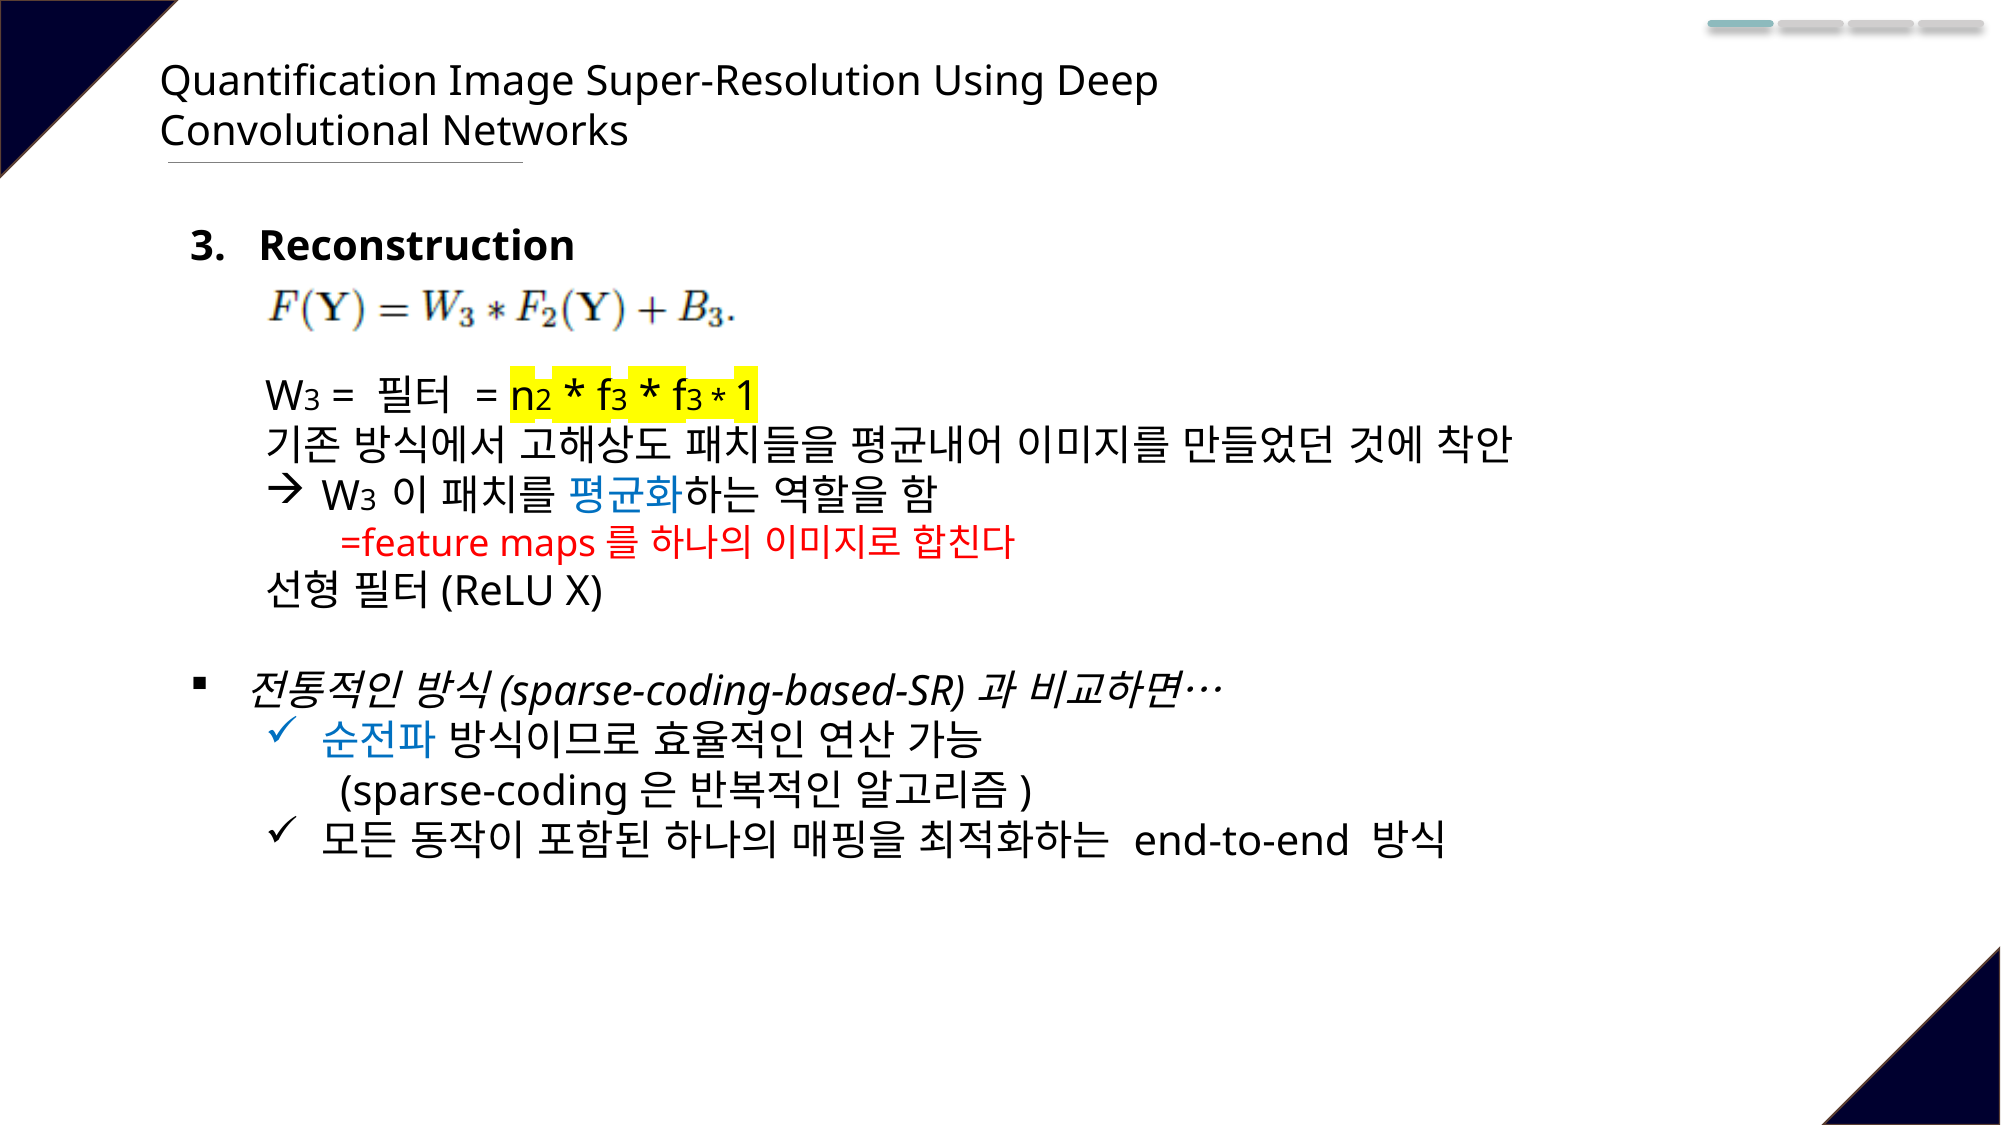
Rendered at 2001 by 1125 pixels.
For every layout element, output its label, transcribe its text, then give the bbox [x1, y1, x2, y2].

text_box 3. Reconstruction W3 = 필터 = n2 * f3 * f3 * 1 기존 방식에서 고해상도 패치들을 평균내어 이미지를 만들었던 것에 착안 W3 이 패치를 평균화하는 역할을 함 =feature maps를 하나의 이미지로 합친다 선형 필터(ReLU X) 전통적인 방식(sparse-coding-based-SR)과 비교하면… 순전파 방식이므로 효율적인 연산 가능 (sparse-coding은 반복적인 알고리즘) 모든 동작이 포함된 하나의 매핑을 최적화하는 end-to-end 방식 [175, 211, 1606, 922]
text_box Quantification Image Super-Resolution Using Deep Convolutional Networks [144, 46, 1175, 161]
picture [238, 278, 750, 336]
